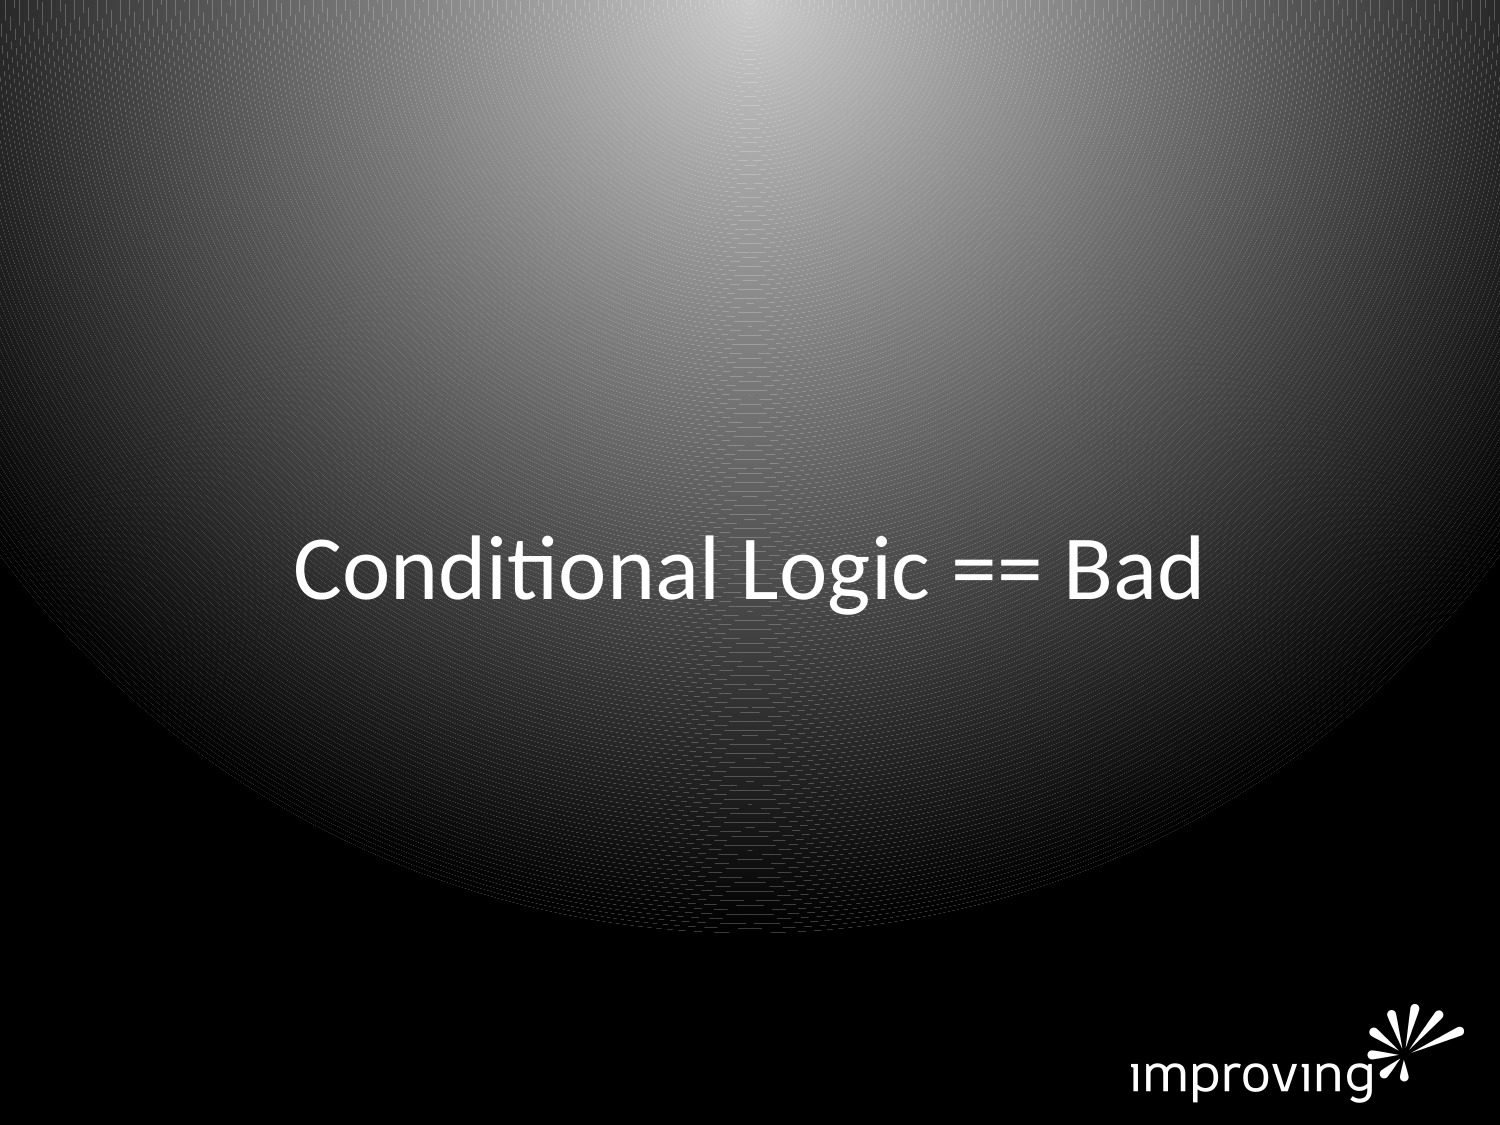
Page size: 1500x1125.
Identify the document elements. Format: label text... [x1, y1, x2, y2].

picture [1131, 1004, 1464, 1109]
title Conditional Logic == Bad [75, 468, 1425, 657]
